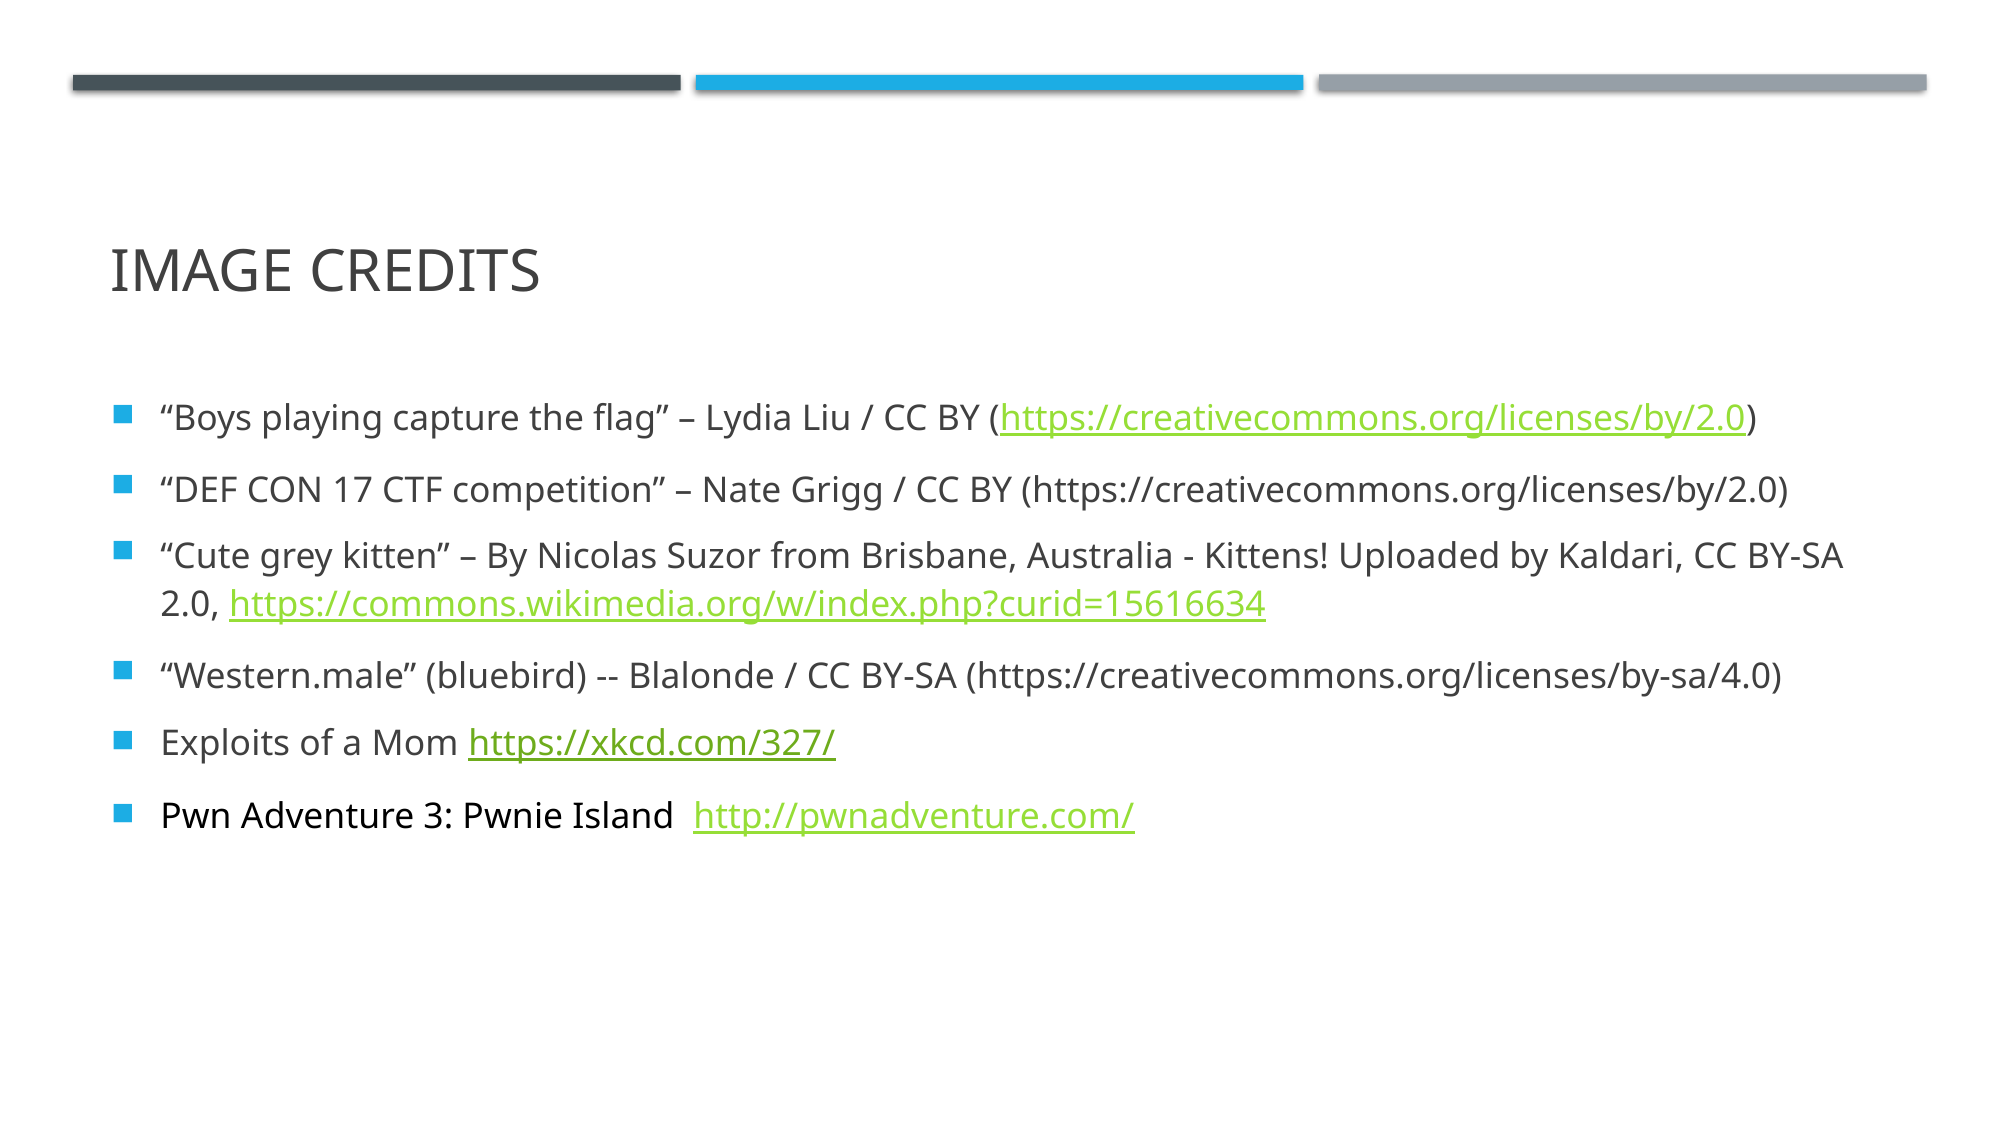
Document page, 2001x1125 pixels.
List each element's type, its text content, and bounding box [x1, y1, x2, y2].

title Image credits [95, 115, 1905, 311]
list “Boys playing capture the flag” – Lydia Liu / CC BY (https://creativecommons.org/licenses/by/2.0) “DEF CON 17 CTF competition” – Nate Grigg / CC BY (https://creativecommons.org/licenses/by/2.0) “Cute grey kitten” – By Nicolas Suzor from Brisbane, Australia - Kittens! Uploaded by Kaldari, CC BY-SA 2.0, https://commons.wikimedia.org/w/index.php?curid=15616634 “Western.male” (bluebird) -- Blalonde / CC BY-SA (https://creativecommons.org/licenses/by-sa/4.0) Exploits of a Mom https://xkcd.com/327/ Pwn Adventure 3: Pwnie Island http://pwnadventure.com/ [95, 383, 1905, 981]
